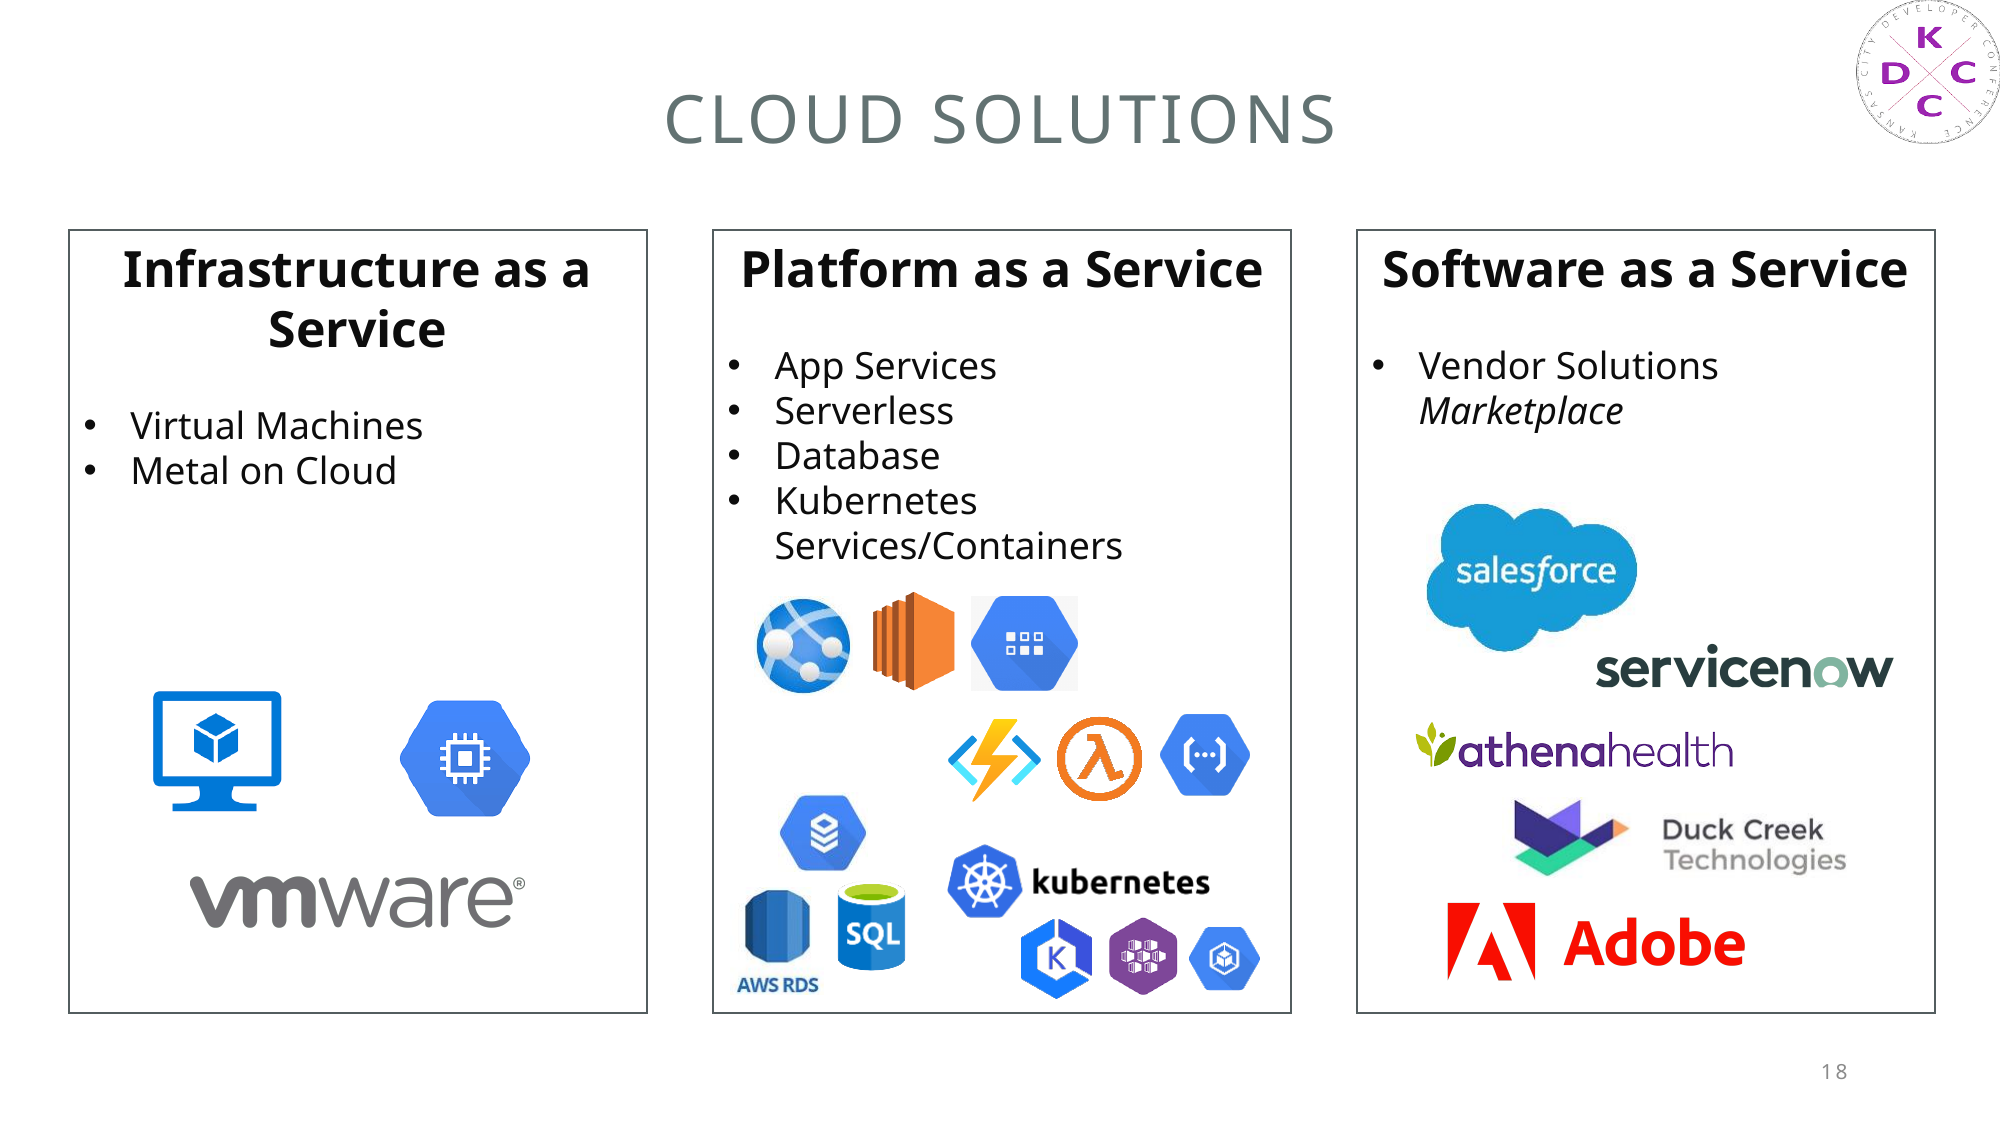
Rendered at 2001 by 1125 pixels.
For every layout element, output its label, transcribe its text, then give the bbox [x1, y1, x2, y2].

picture [1381, 502, 1896, 1040]
text_box Platform as a Service App Services Serverless Database Kubernetes Services/Containers [712, 229, 1292, 1014]
picture [152, 671, 595, 992]
picture [1856, 0, 2000, 144]
picture [1160, 714, 1250, 796]
picture [948, 714, 1041, 808]
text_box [937, 810, 1260, 999]
picture [778, 792, 868, 872]
text_box Software as a Service Vendor Solutions Marketplace [1356, 229, 1936, 1014]
slide_number 18 [1412, 1042, 1863, 1103]
picture [730, 887, 824, 995]
picture [1054, 714, 1145, 804]
picture [753, 596, 854, 696]
text_box Infrastructure as a Service Virtual Machines Metal on Cloud [68, 229, 648, 1014]
picture [826, 880, 917, 971]
picture [971, 596, 1078, 691]
title Cloud Solutions [182, 78, 1818, 172]
picture [867, 590, 958, 692]
